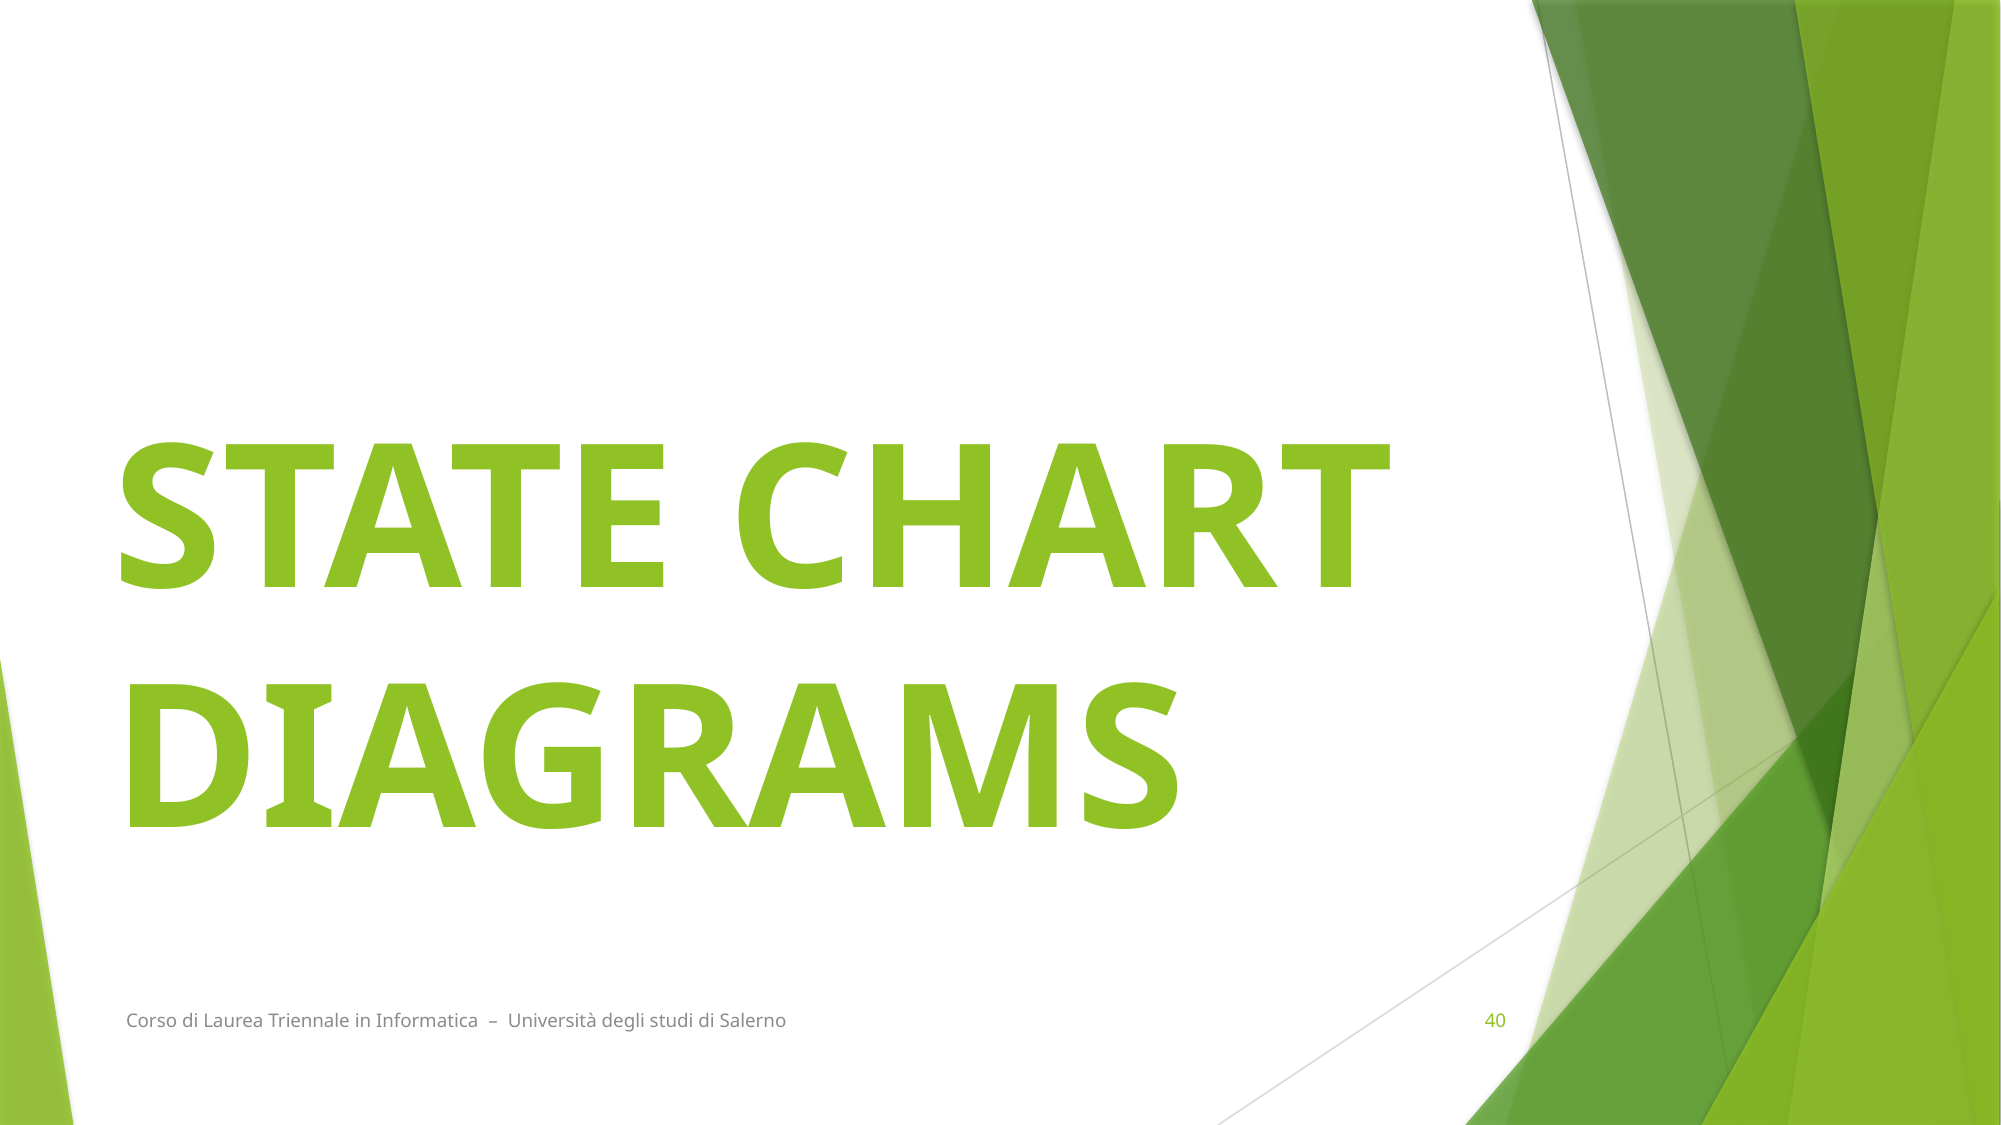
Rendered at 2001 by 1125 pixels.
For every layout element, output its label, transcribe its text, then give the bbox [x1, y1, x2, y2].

title STATE CHART DIAGRAMS [97, 181, 1508, 875]
slide_number 40 [1409, 991, 1522, 1051]
footer Corso di Laurea Triennale in Informatica – Università degli studi di Salerno [111, 991, 1145, 1051]
